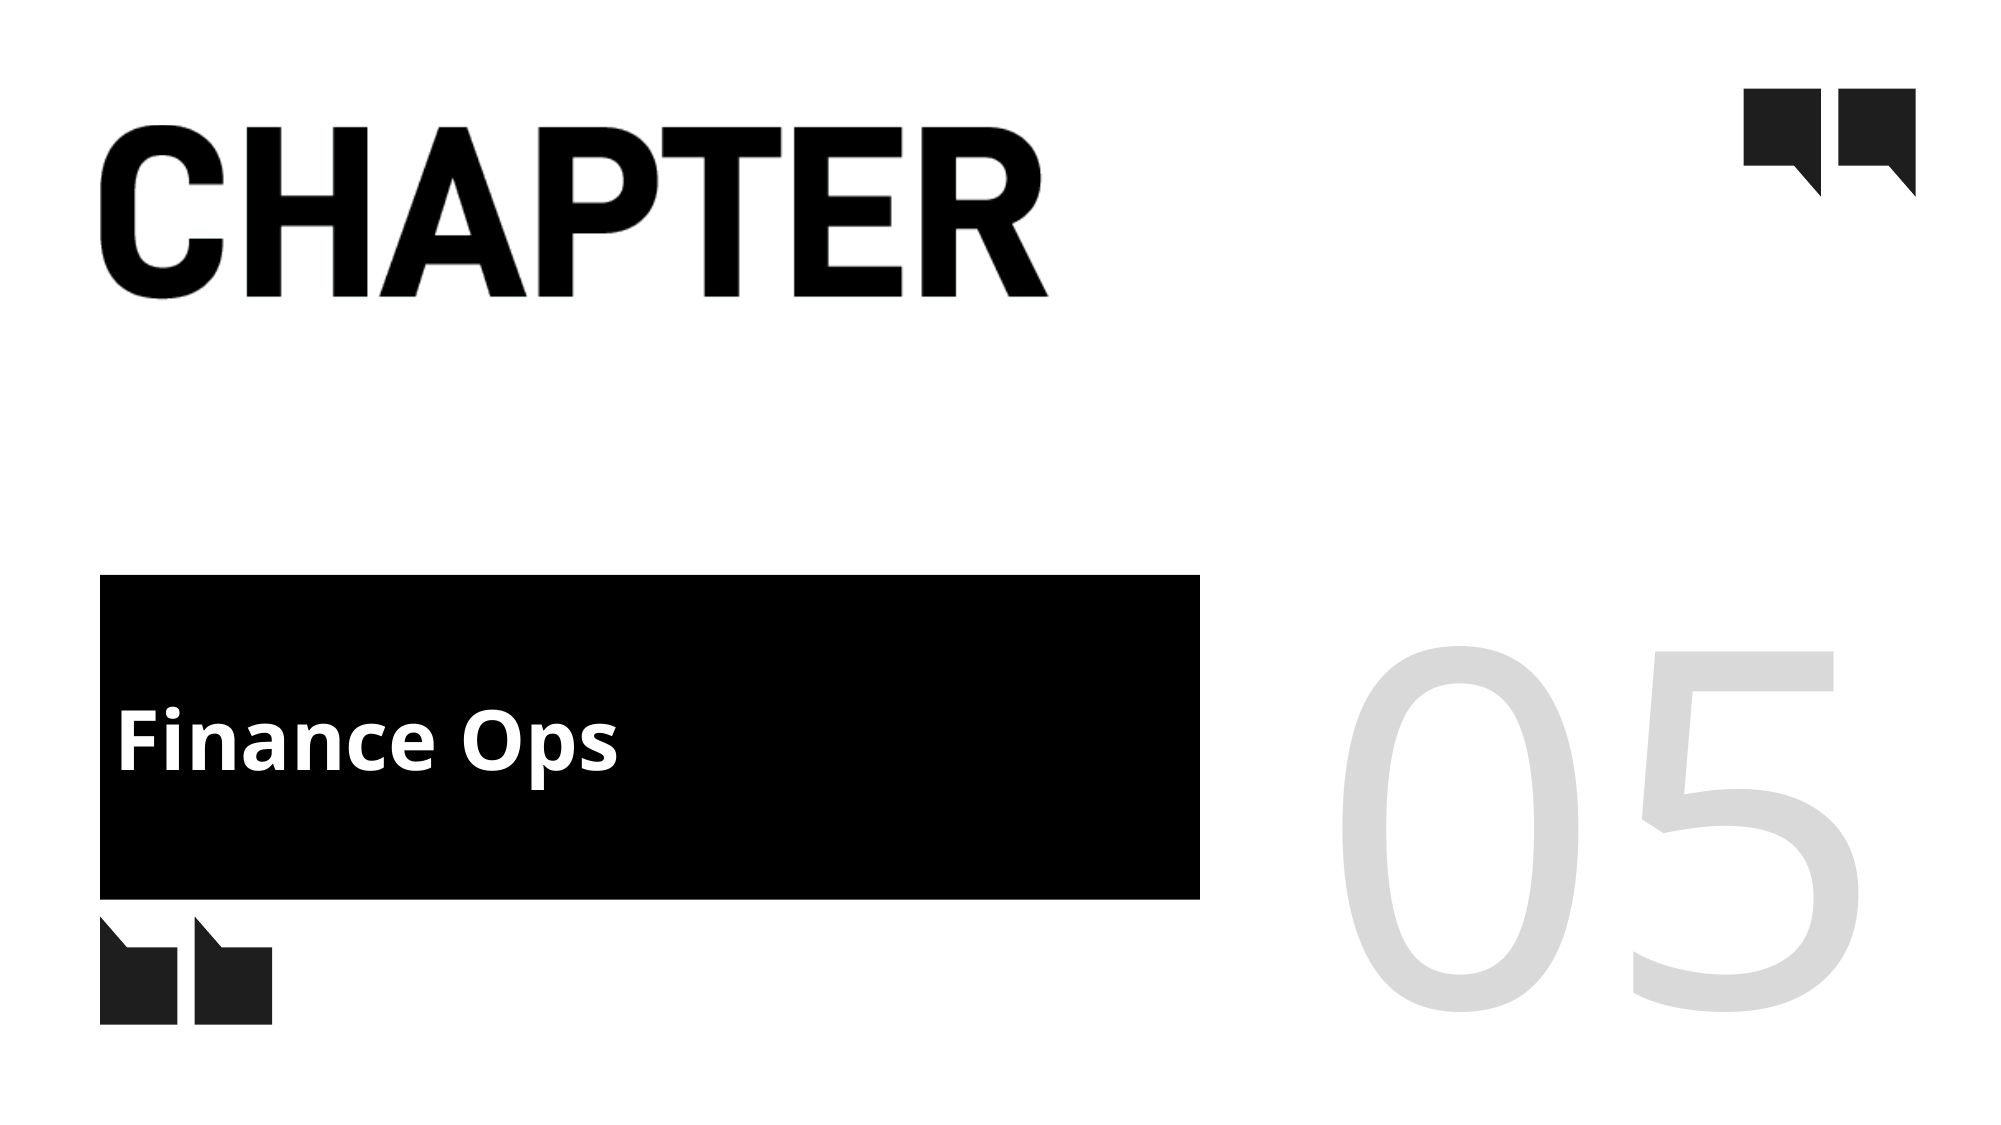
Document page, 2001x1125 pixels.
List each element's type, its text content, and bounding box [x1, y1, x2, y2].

picture [100, 124, 1049, 313]
text_box [100, 916, 178, 1025]
text_box [1838, 88, 1916, 197]
text_box [1743, 88, 1821, 197]
text_box 05 [1212, 502, 1994, 1115]
text_box [194, 916, 272, 1025]
text_box Finance Ops [100, 574, 1200, 900]
